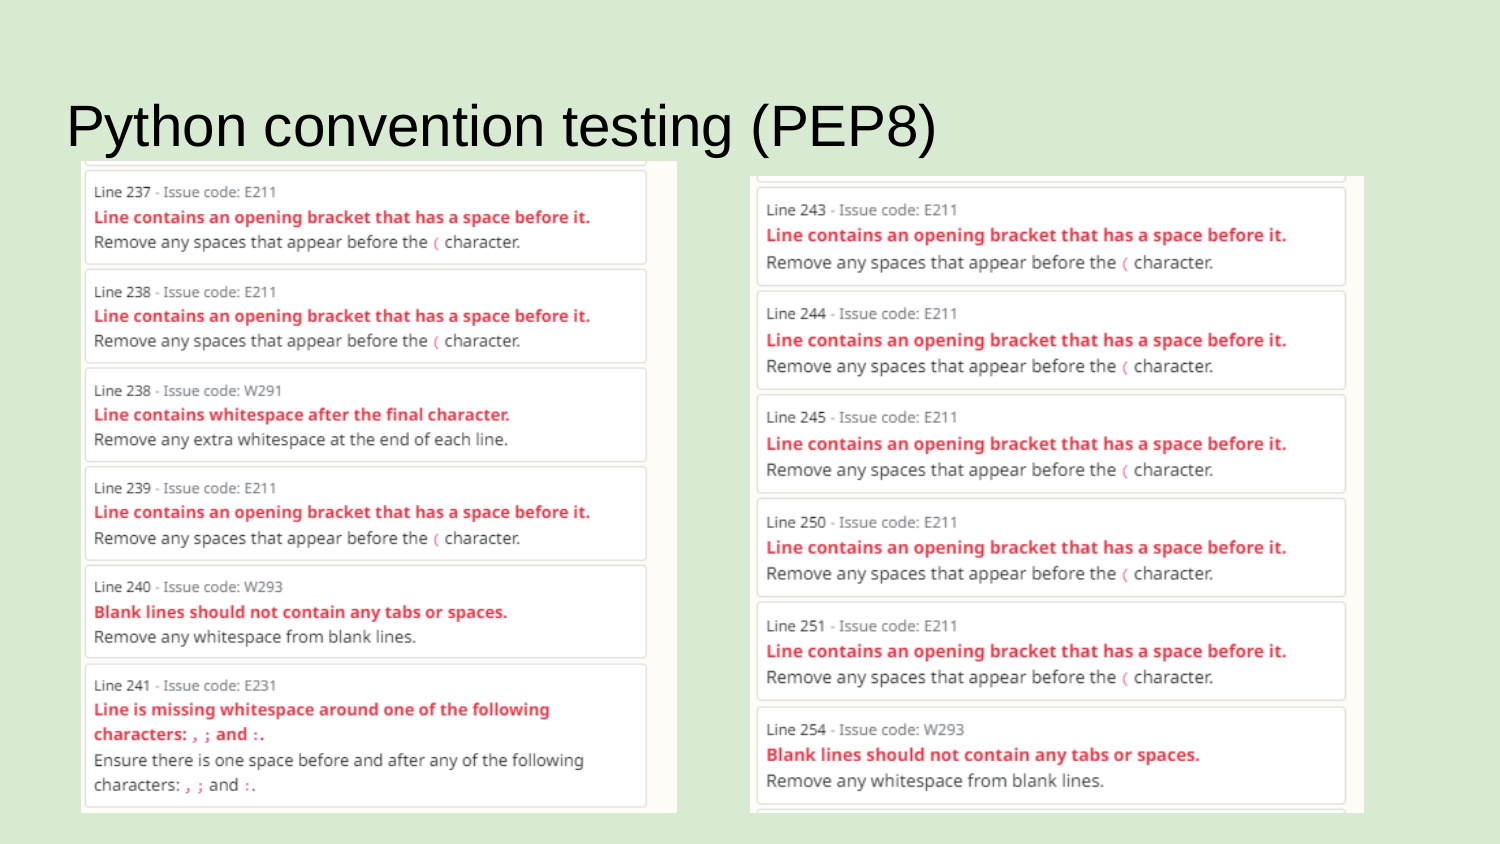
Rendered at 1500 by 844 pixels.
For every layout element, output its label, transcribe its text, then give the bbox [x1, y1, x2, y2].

picture [81, 160, 677, 814]
picture [749, 176, 1364, 814]
title Python convention testing (PEP8) [51, 72, 1449, 167]
